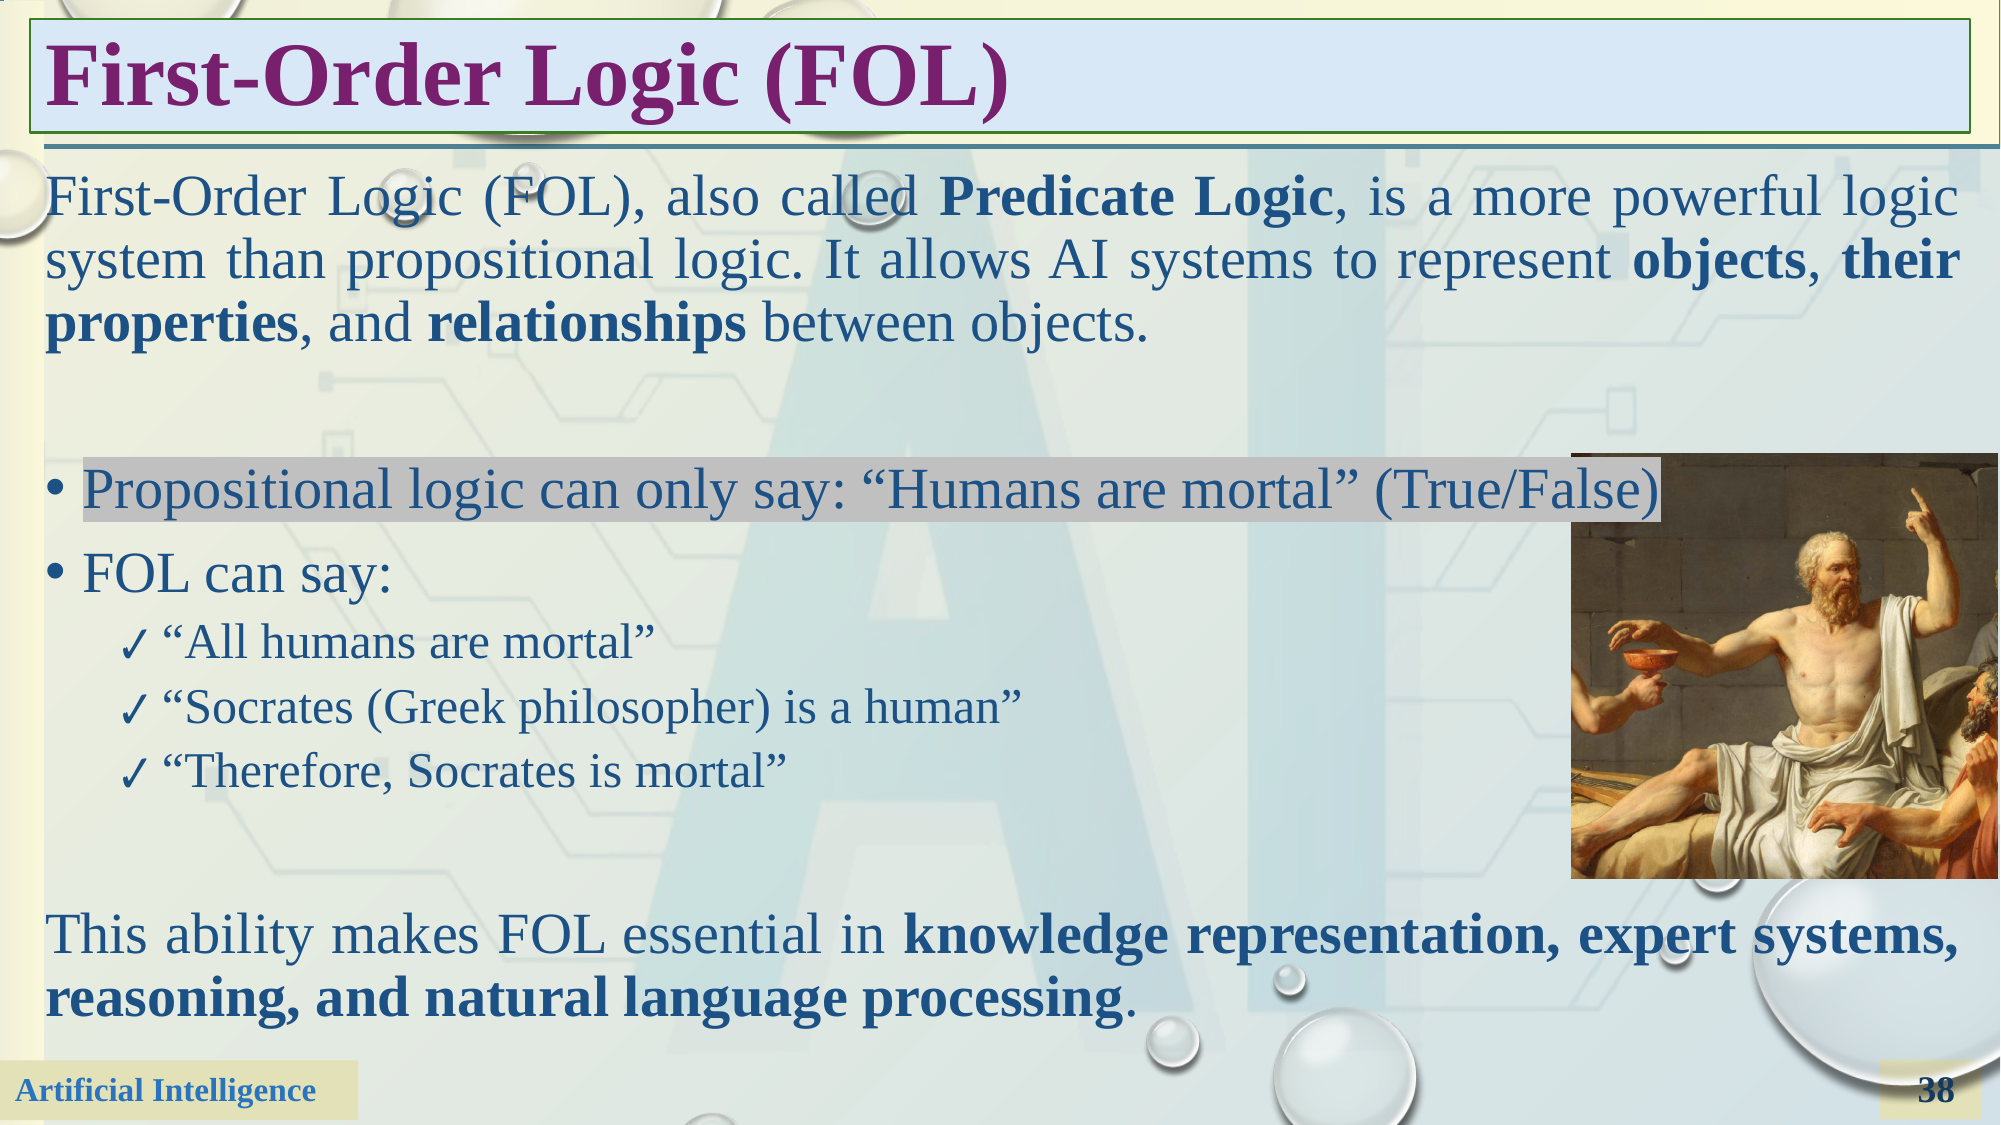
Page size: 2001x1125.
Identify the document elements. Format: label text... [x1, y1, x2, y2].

list First-Order Logic (FOL), also called Predicate Logic, is a more powerful logic system than propositional logic. It allows AI systems to represent objects, their properties, and relationships between objects. Propositional logic can only say: “Humans are mortal” (True/False) FOL can say: ✔ “All humans are mortal” ✔ “Socrates (Greek philosopher) is a human” ✔ “Therefore, Socrates is mortal” This ability makes FOL essential in knowledge representation, expert systems, reasoning, and natural language processing. [30, 157, 1975, 1099]
slide_number 38 [1692, 1057, 1970, 1118]
picture [0, 0, 2001, 1125]
title First-Order Logic (FOL) [29, 18, 1971, 134]
